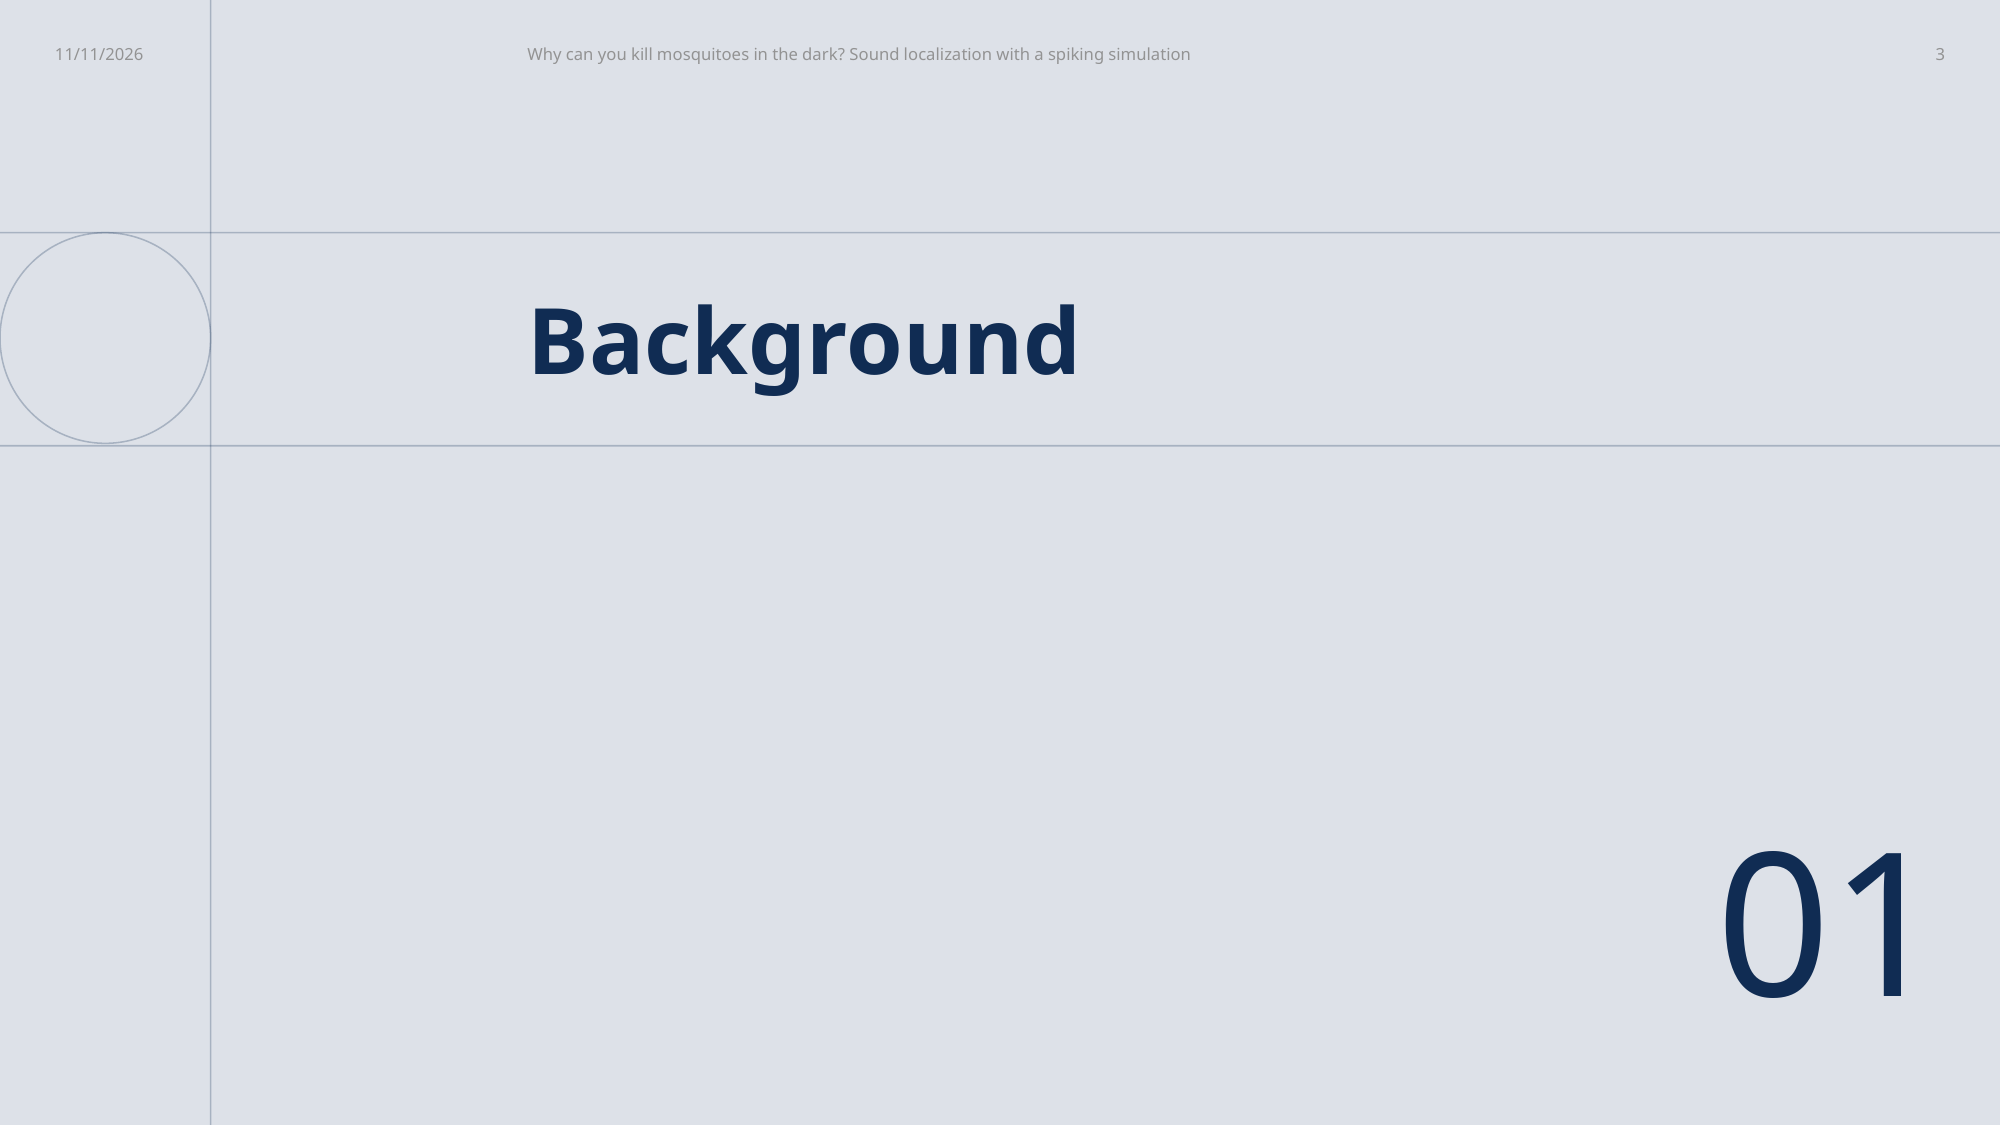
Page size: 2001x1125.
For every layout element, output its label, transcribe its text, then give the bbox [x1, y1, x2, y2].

slide_number 3 [1774, 6, 1945, 67]
footer Why can you kill mosquitoes in the dark? Sound localization with a spiking simulation [527, 6, 1203, 67]
list 01 [1348, 649, 1946, 1037]
title Background [527, 232, 1945, 444]
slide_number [54, 6, 446, 67]
